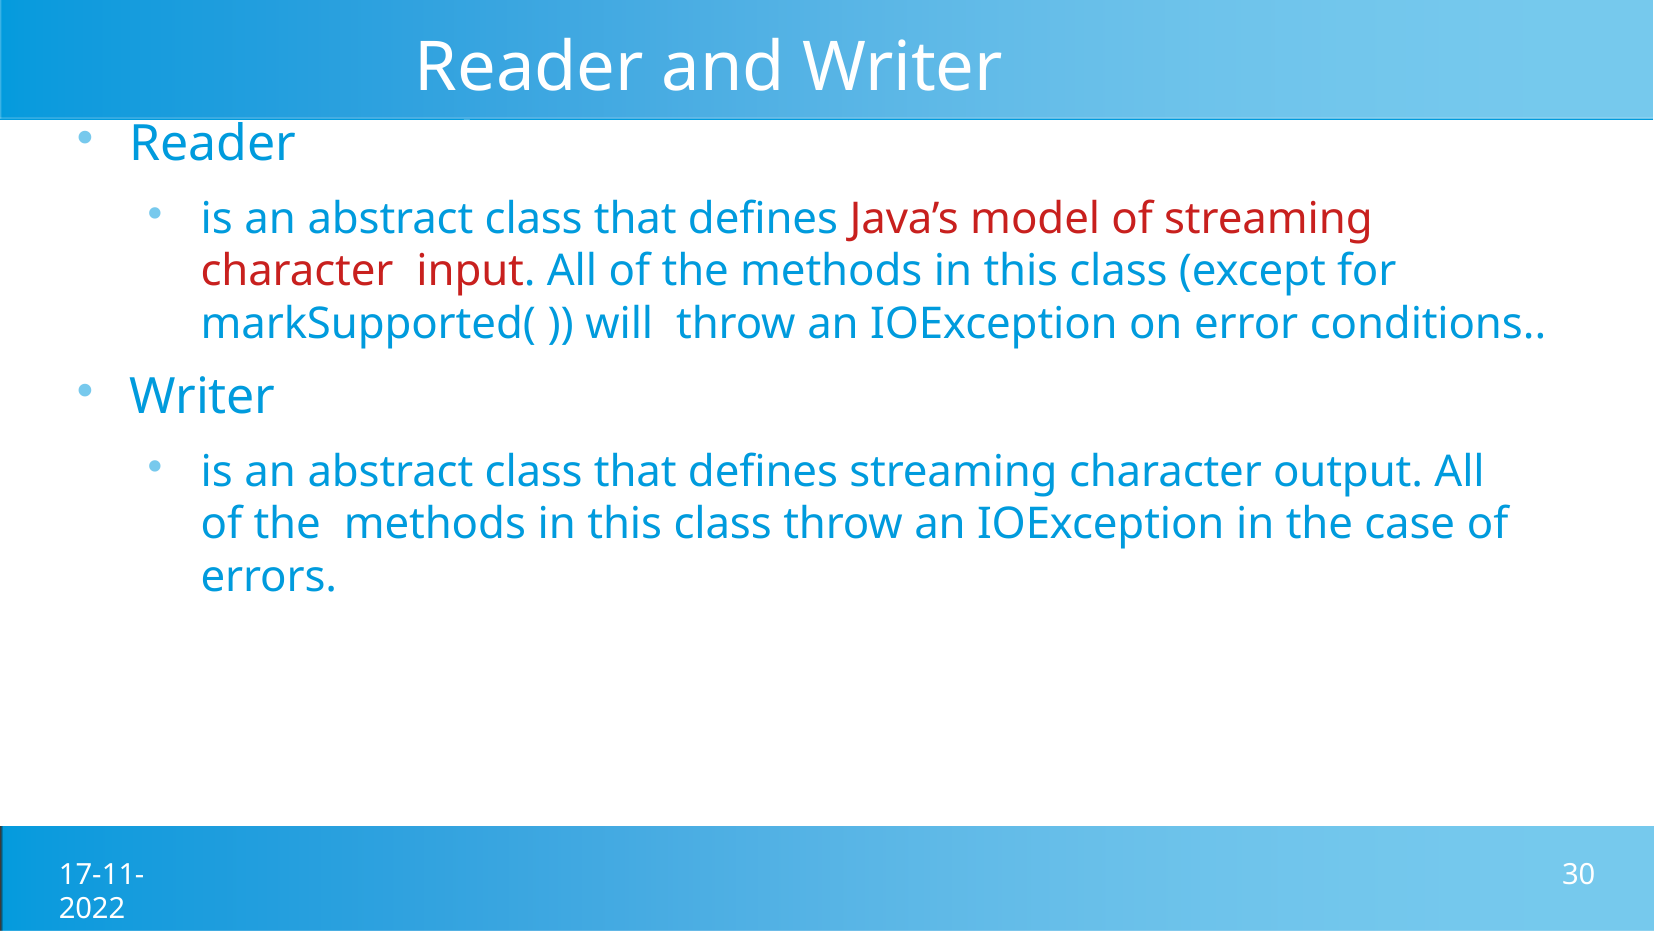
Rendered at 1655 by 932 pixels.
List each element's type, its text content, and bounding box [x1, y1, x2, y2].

slide_number 30 [1555, 856, 1601, 932]
text_box Reader is an abstract class that defines Java’s model of streaming character input. All of the methods in this class (except for markSupported( )) will throw an IOException on error conditions.. Writer is an abstract class that defines streaming character output. All of the methods in this class throw an IOException in the case of errors. [74, 87, 1567, 601]
title Reader and Writer Classes [412, 19, 1241, 87]
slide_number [56, 856, 208, 932]
picture [93, 0, 1653, 118]
picture [95, 826, 1654, 931]
